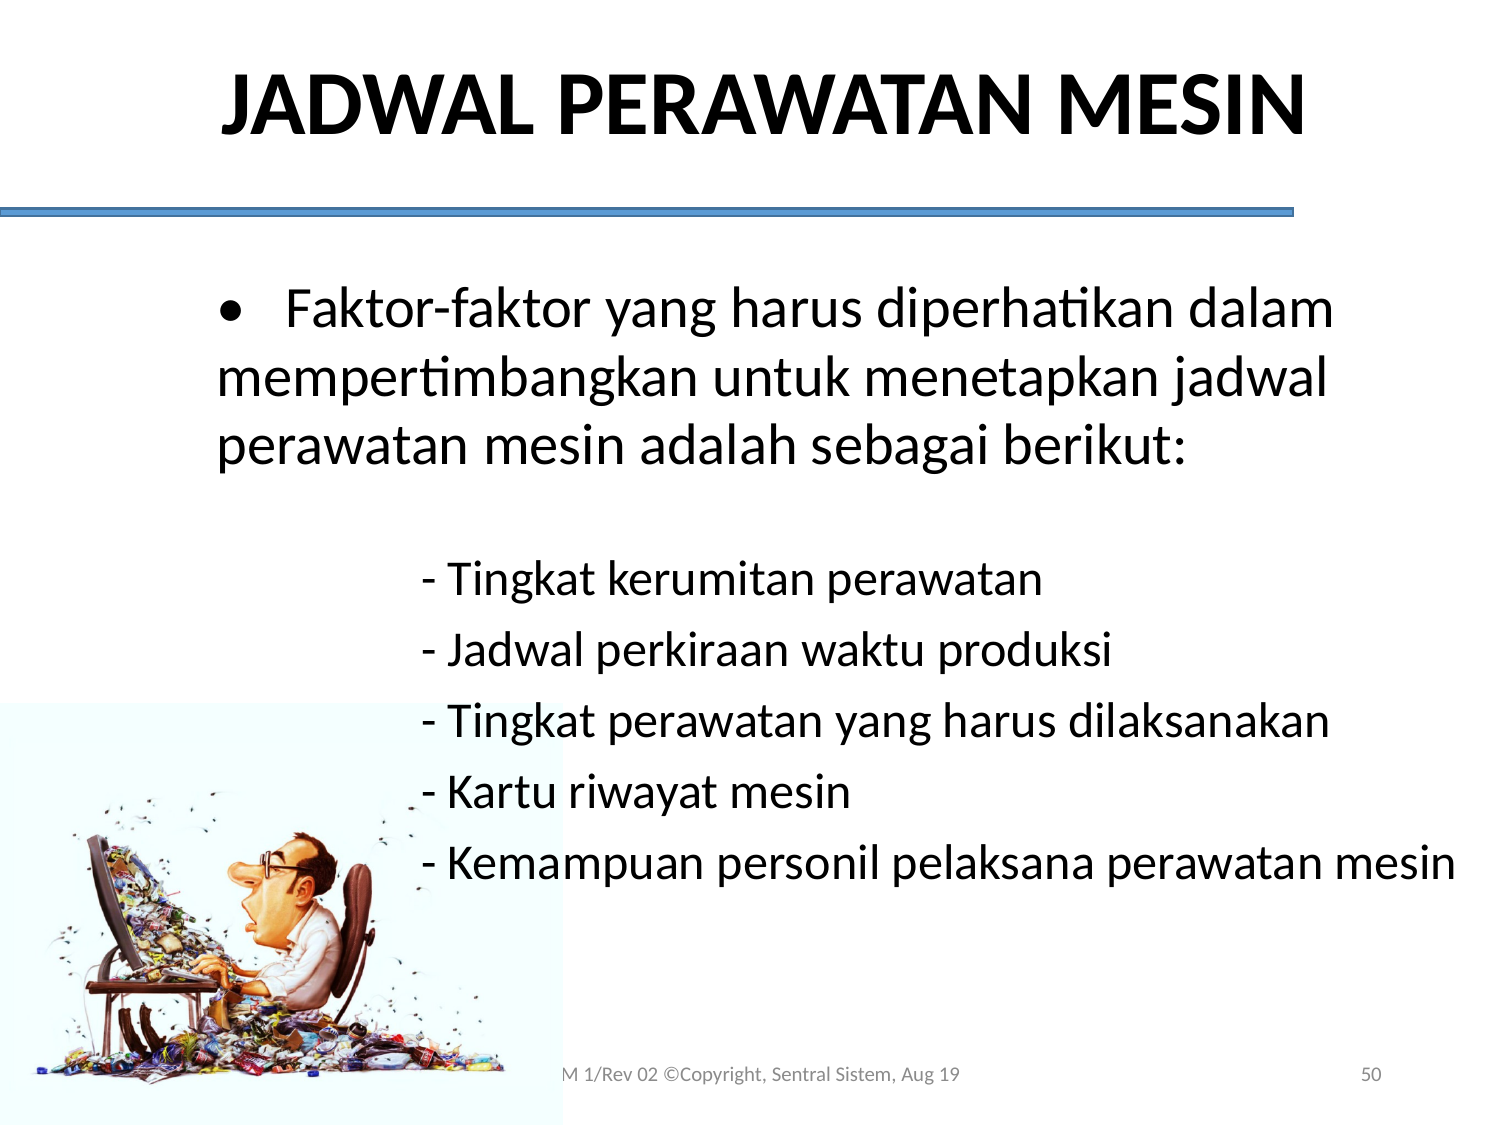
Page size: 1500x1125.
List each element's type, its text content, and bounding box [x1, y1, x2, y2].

footer TPM 1/Rev 02 ©Copyright, Sentral Sistem, Aug 19 [563, 1042, 1004, 1103]
text_box JADWAL PERAWATAN MESIN [221, 90, 1309, 160]
slide_number 50 [1059, 1042, 1397, 1103]
text_box • Faktor-faktor yang harus diperhatikan dalam mempertimbangkan untuk menetapkan jadwal perawatan mesin adalah sebagai berikut: [216, 272, 1434, 484]
text_box - Tingkat kerumitan perawatan - Jadwal perkiraan waktu produksi - Tingkat perawatan yang harus dilaksanakan - Kartu riwayat mesin - Kemampuan personil pelaksana perawatan mesin [421, 559, 1460, 897]
text_box [0, 207, 1294, 217]
picture [0, 703, 563, 1125]
